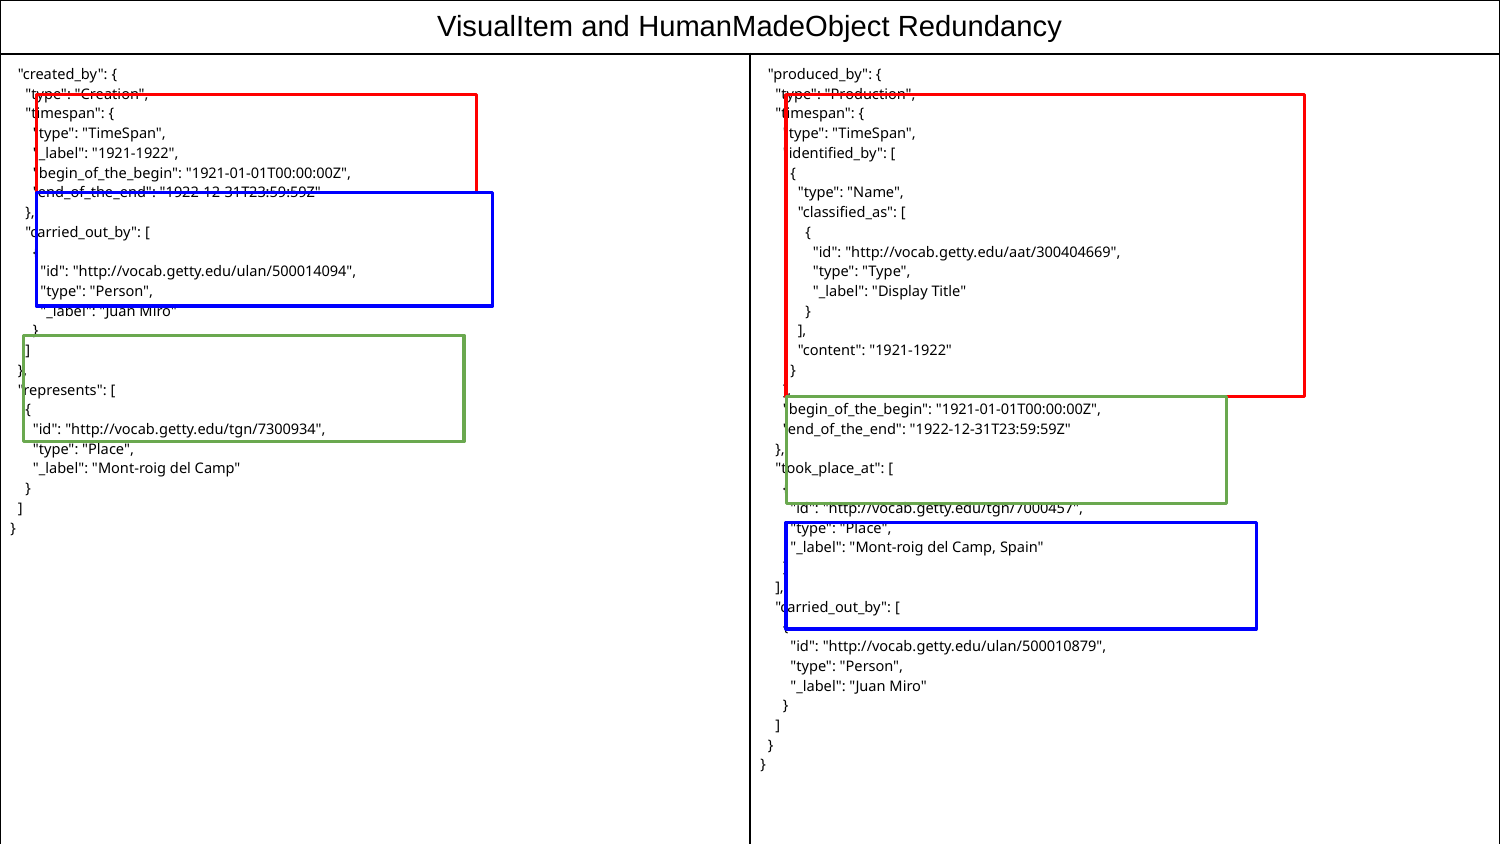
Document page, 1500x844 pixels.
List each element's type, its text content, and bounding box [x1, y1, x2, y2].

text_box [23, 335, 464, 442]
table_header VisualItem and HumanMadeObject Redundancy [1, 1, 1499, 53]
text_box [786, 94, 1305, 397]
text_box [786, 522, 1257, 630]
text_box [36, 192, 493, 307]
table_cell "produced_by": { "type": "Production", "timespan": { "type": "TimeSpan", "identified_by": [ { "type": "Name", "classified_as": [ { "id": "http://vocab.getty.edu/aat/300404669", "type": "Type", "_label": "Display Title" } ], "content": "1921-1922" } ], "begin_of_the_begin": "1921-01-01T00:00:00Z", "end_of_the_end": "1922-12-31T23:59:59Z" }, "took_place_at": [ { "id": "http://vocab.getty.edu/tgn/7000457", "type": "Place", "_label": "Mont-roig del Camp, Spain" } ], "carried_out_by": [ { "id": "http://vocab.getty.edu/ulan/500010879", "type": "Person", "_label": "Juan Miro" } ] } } [751, 55, 1499, 844]
text_box [786, 396, 1227, 504]
table_cell "created_by": { "type": "Creation", "timespan": { "type": "TimeSpan", "_label": "1921-1922", "begin_of_the_begin": "1921-01-01T00:00:00Z", "end_of_the_end": "1922-12-31T23:59:59Z" }, "carried_out_by": [ { "id": "http://vocab.getty.edu/ulan/500014094", "type": "Person", "_label": "Juan Miro" } ] }, "represents": [ { "id": "http://vocab.getty.edu/tgn/7300934", "type": "Place", "_label": "Mont-roig del Camp" } ] } [1, 55, 749, 844]
text_box [36, 94, 477, 192]
